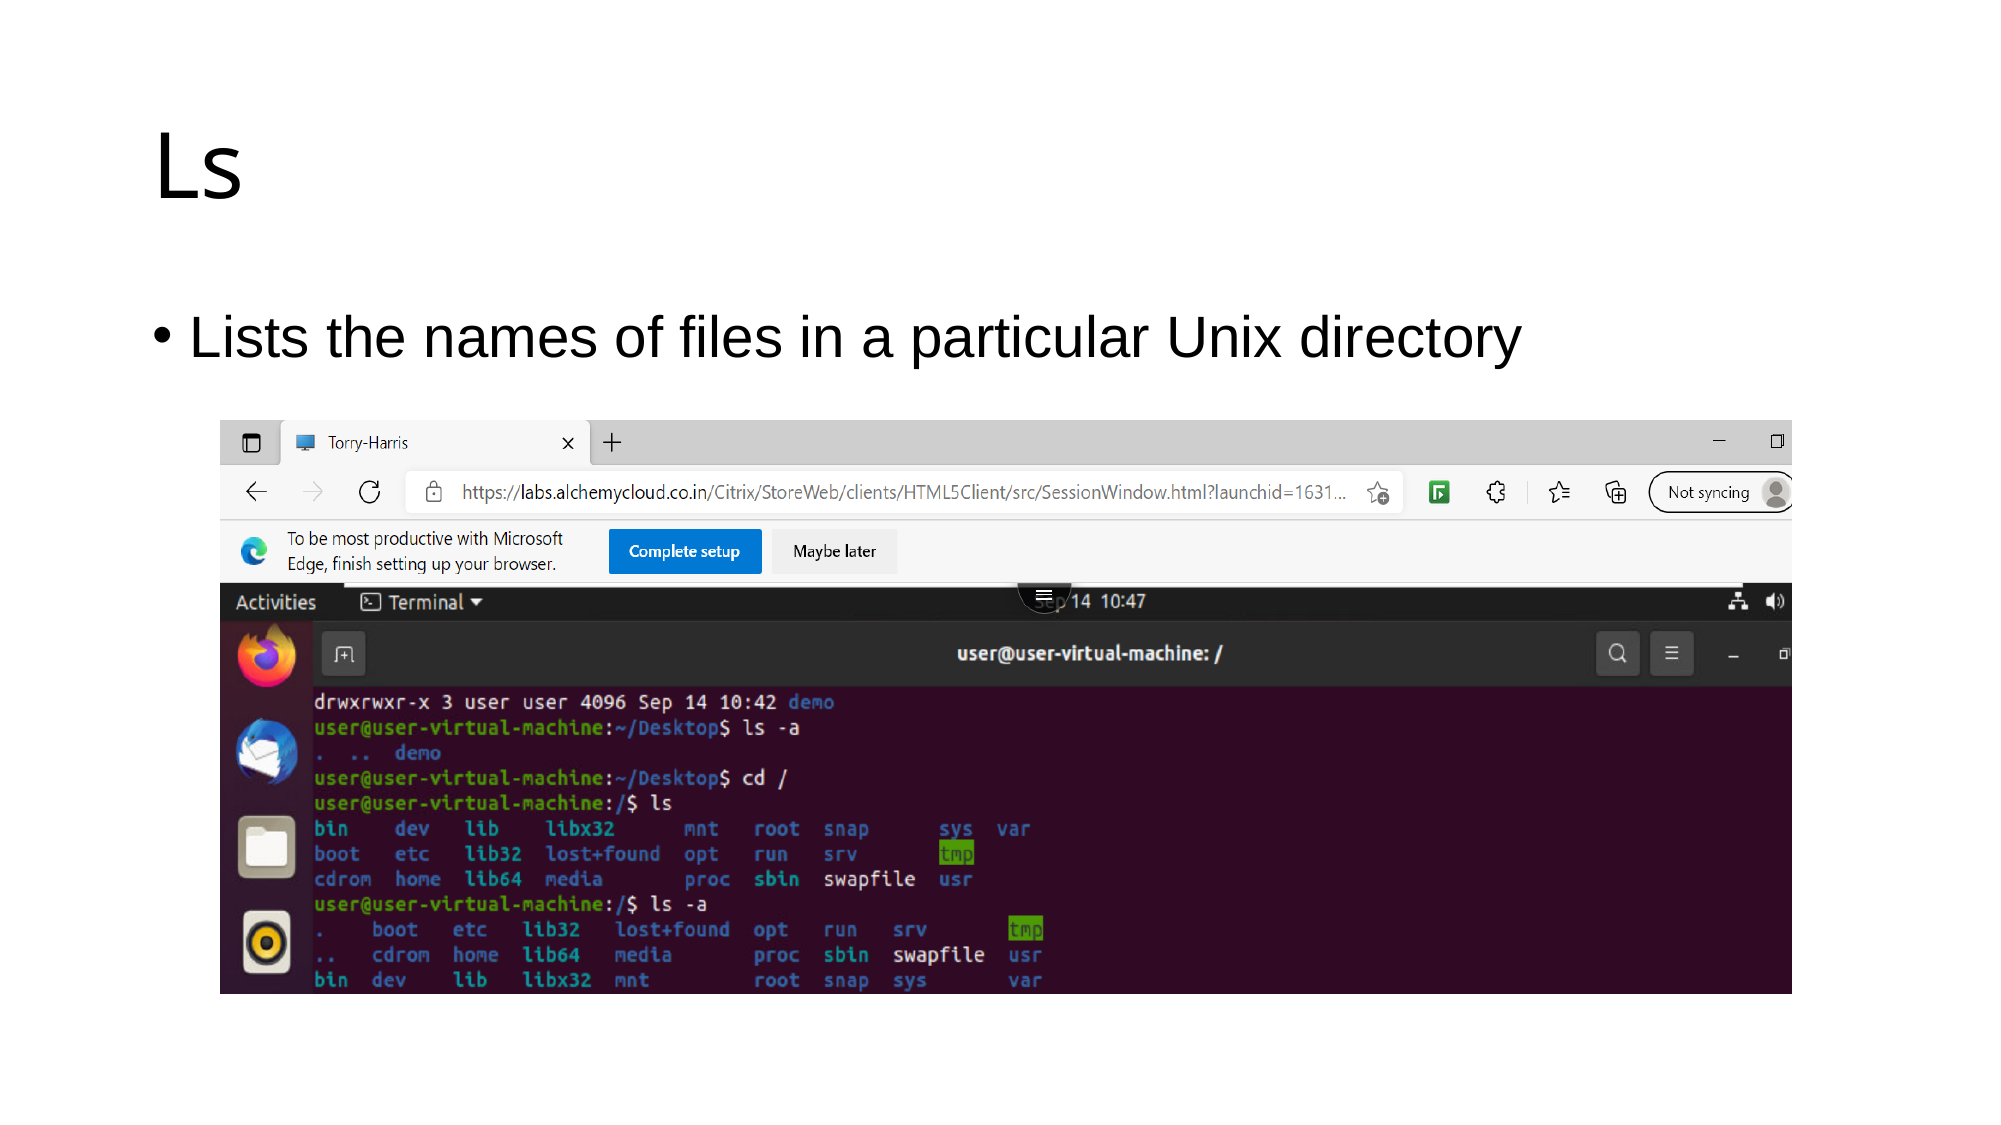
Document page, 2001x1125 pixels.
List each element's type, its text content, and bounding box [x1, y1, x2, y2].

picture [220, 420, 1792, 994]
list Lists the names of files in a particular Unix directory [137, 299, 1863, 1014]
title Ls [137, 59, 1863, 278]
